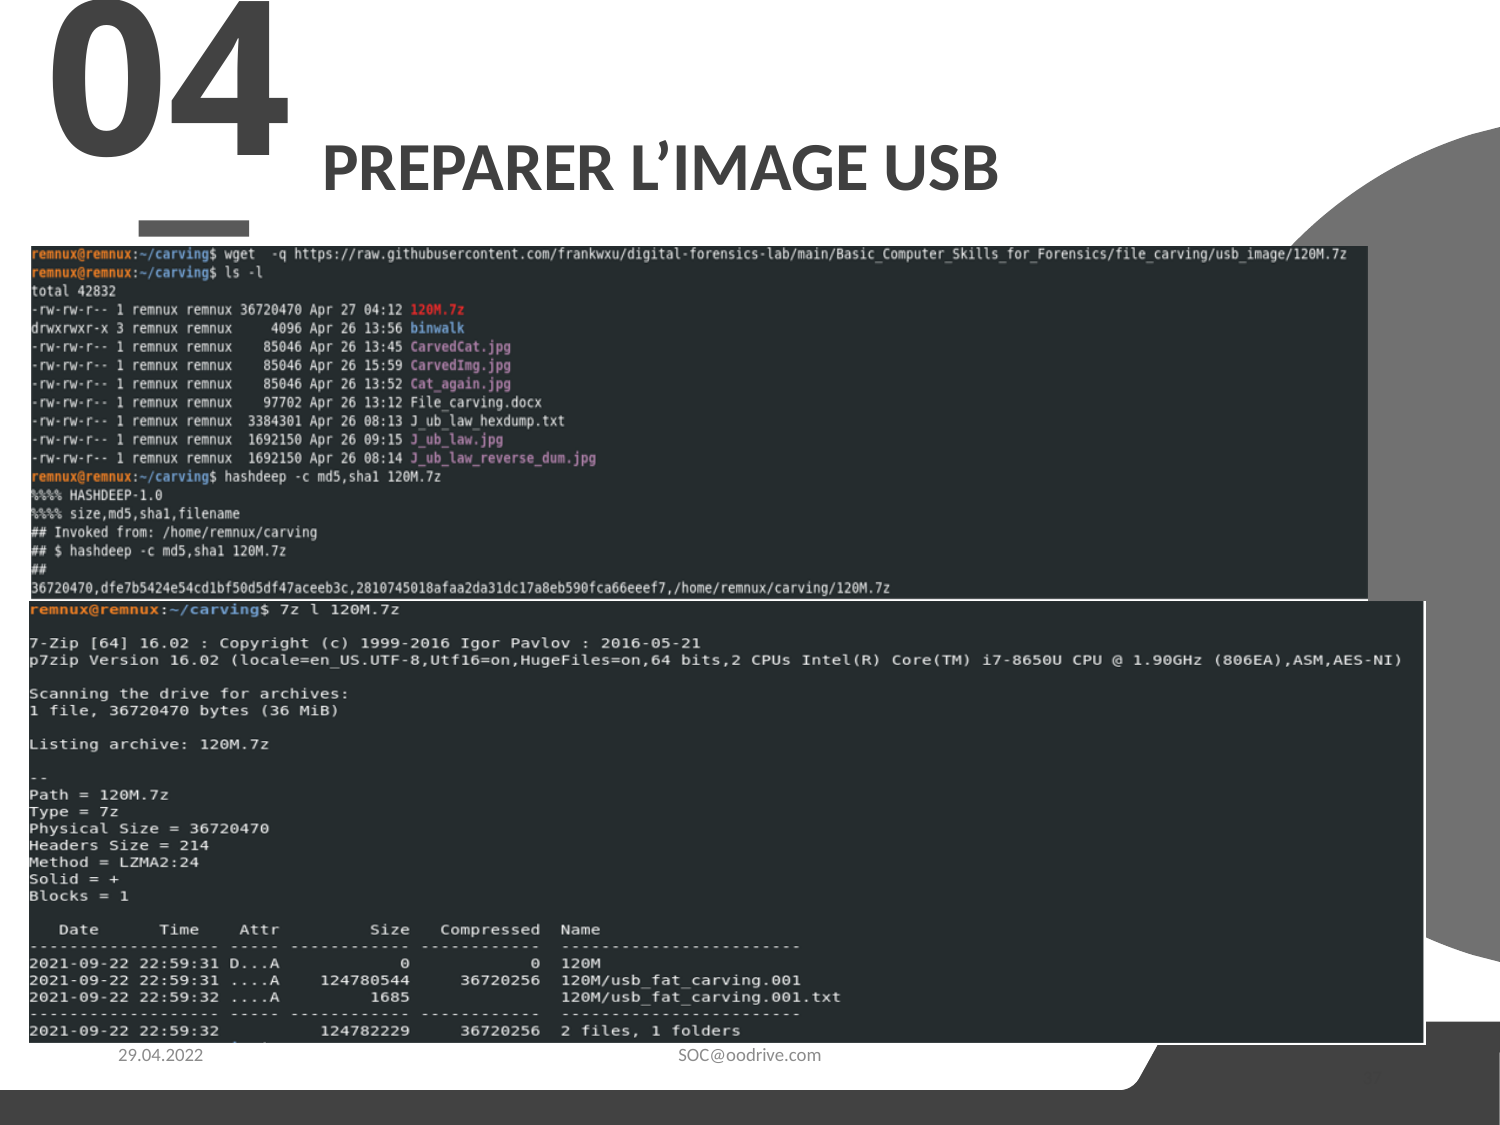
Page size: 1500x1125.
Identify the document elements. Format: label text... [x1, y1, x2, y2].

list 04 [0, 0, 307, 213]
title Preparer l’image usb [307, 59, 1329, 246]
footer SOC@oodrive.com [496, 1046, 1004, 1084]
text_box [1289, 125, 1500, 964]
picture [29, 246, 1426, 1046]
slide_number 37 [1059, 1047, 1397, 1108]
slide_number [103, 1046, 441, 1084]
